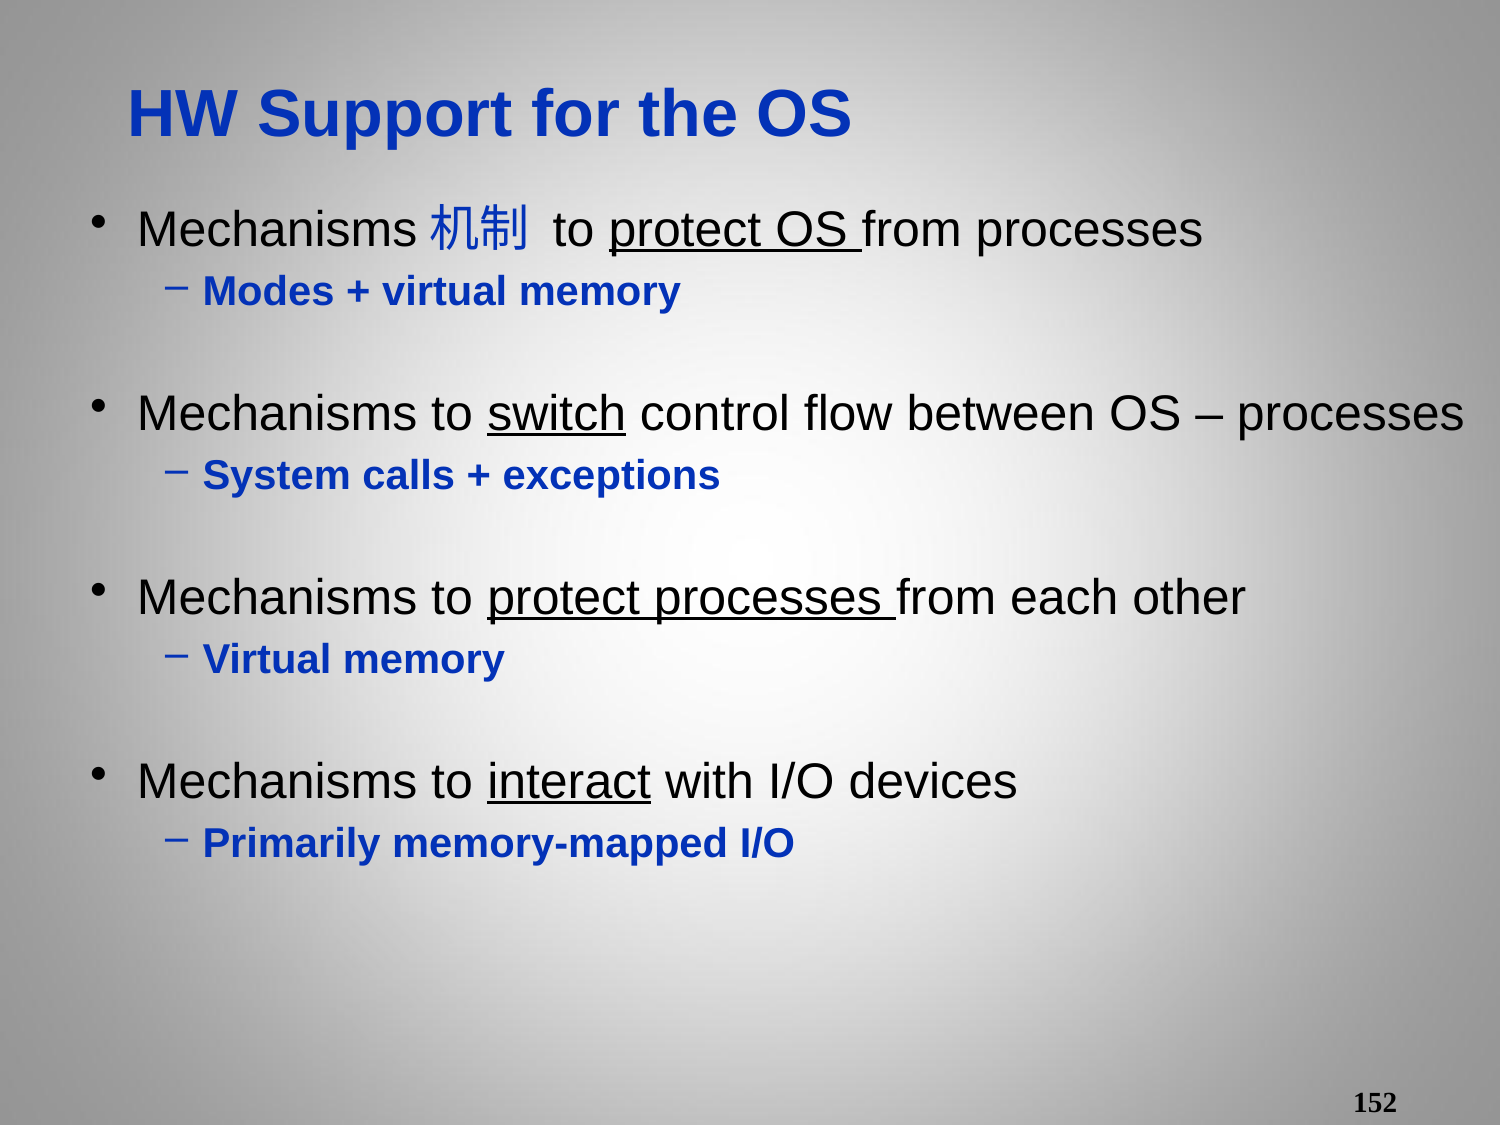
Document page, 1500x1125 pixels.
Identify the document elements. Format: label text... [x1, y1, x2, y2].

text_box 152 [1099, 1077, 1413, 1125]
text_box Mechanisms机制 to protect OS from processes Modes + virtual memory Mechanisms to switch control flow between OS – processes System calls + exceptions Mechanisms to protect processes from each other Virtual memory Mechanisms to interact with I/O devices Primarily memory-mapped I/O [74, 195, 1500, 1005]
title HW Support for the OS [112, 54, 1309, 175]
picture [0, 0, 1500, 1125]
